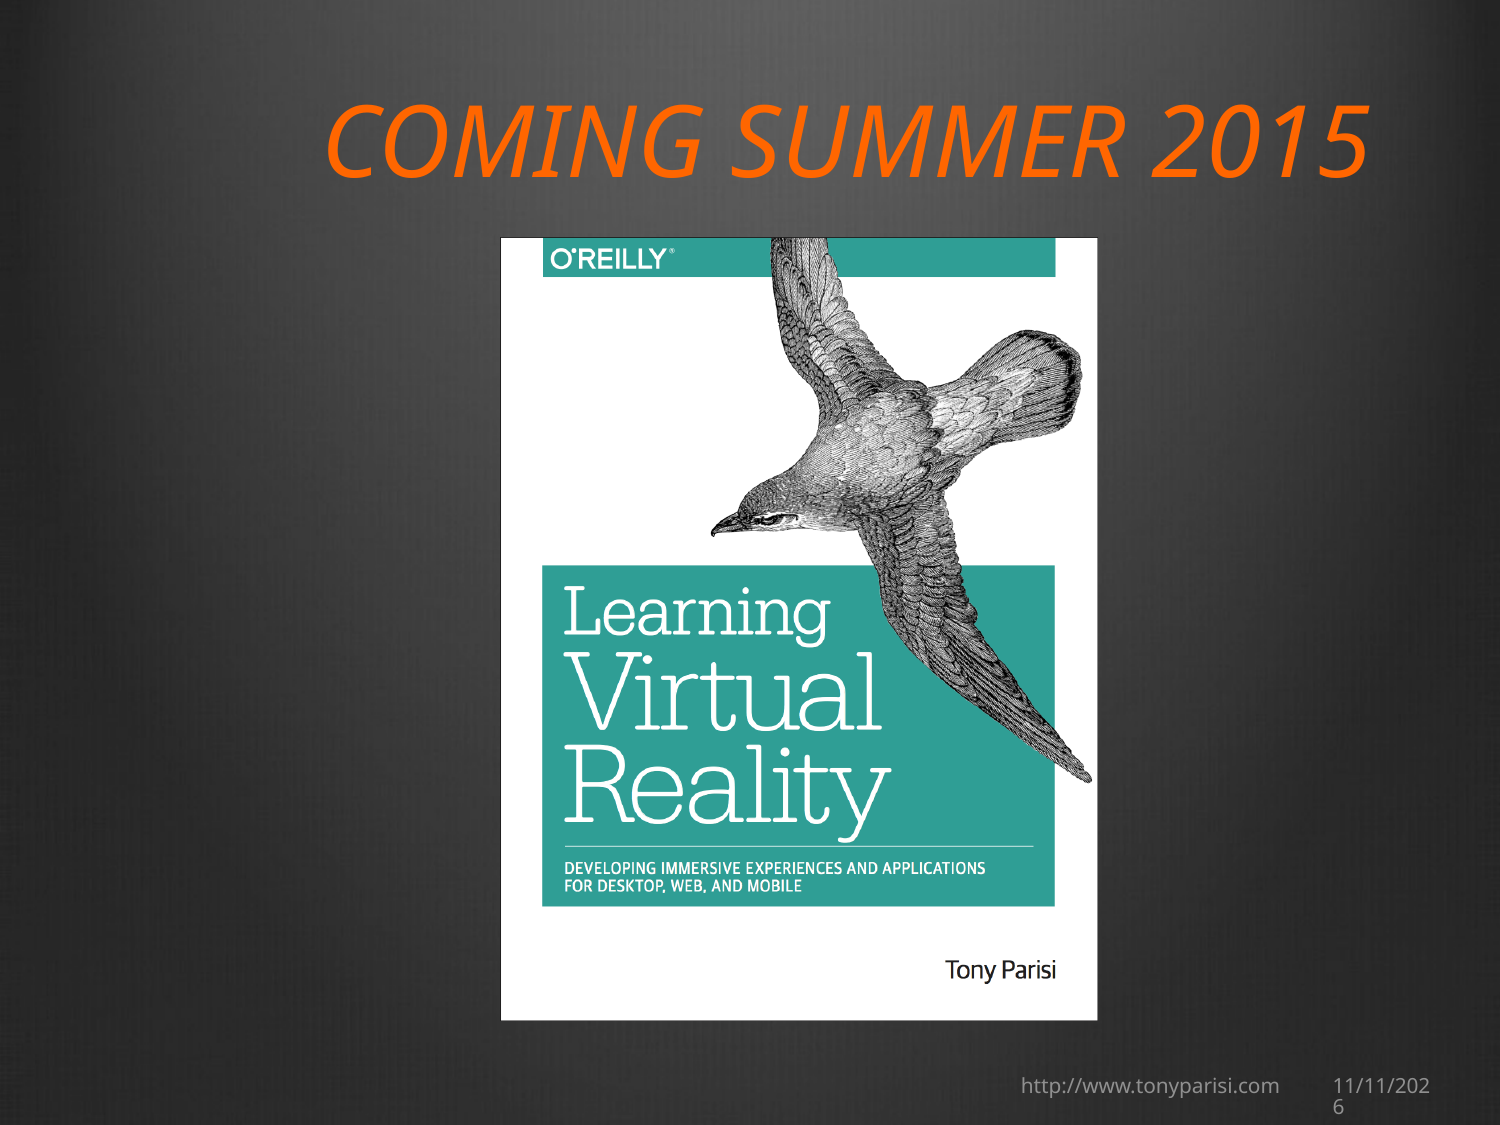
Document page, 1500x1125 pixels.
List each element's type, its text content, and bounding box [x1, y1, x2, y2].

picture [500, 237, 1098, 1021]
footer http://www.tonyparisi.com [1005, 1057, 1316, 1117]
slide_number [1317, 1057, 1457, 1117]
title COMING Summer 2015 [112, 19, 1388, 255]
